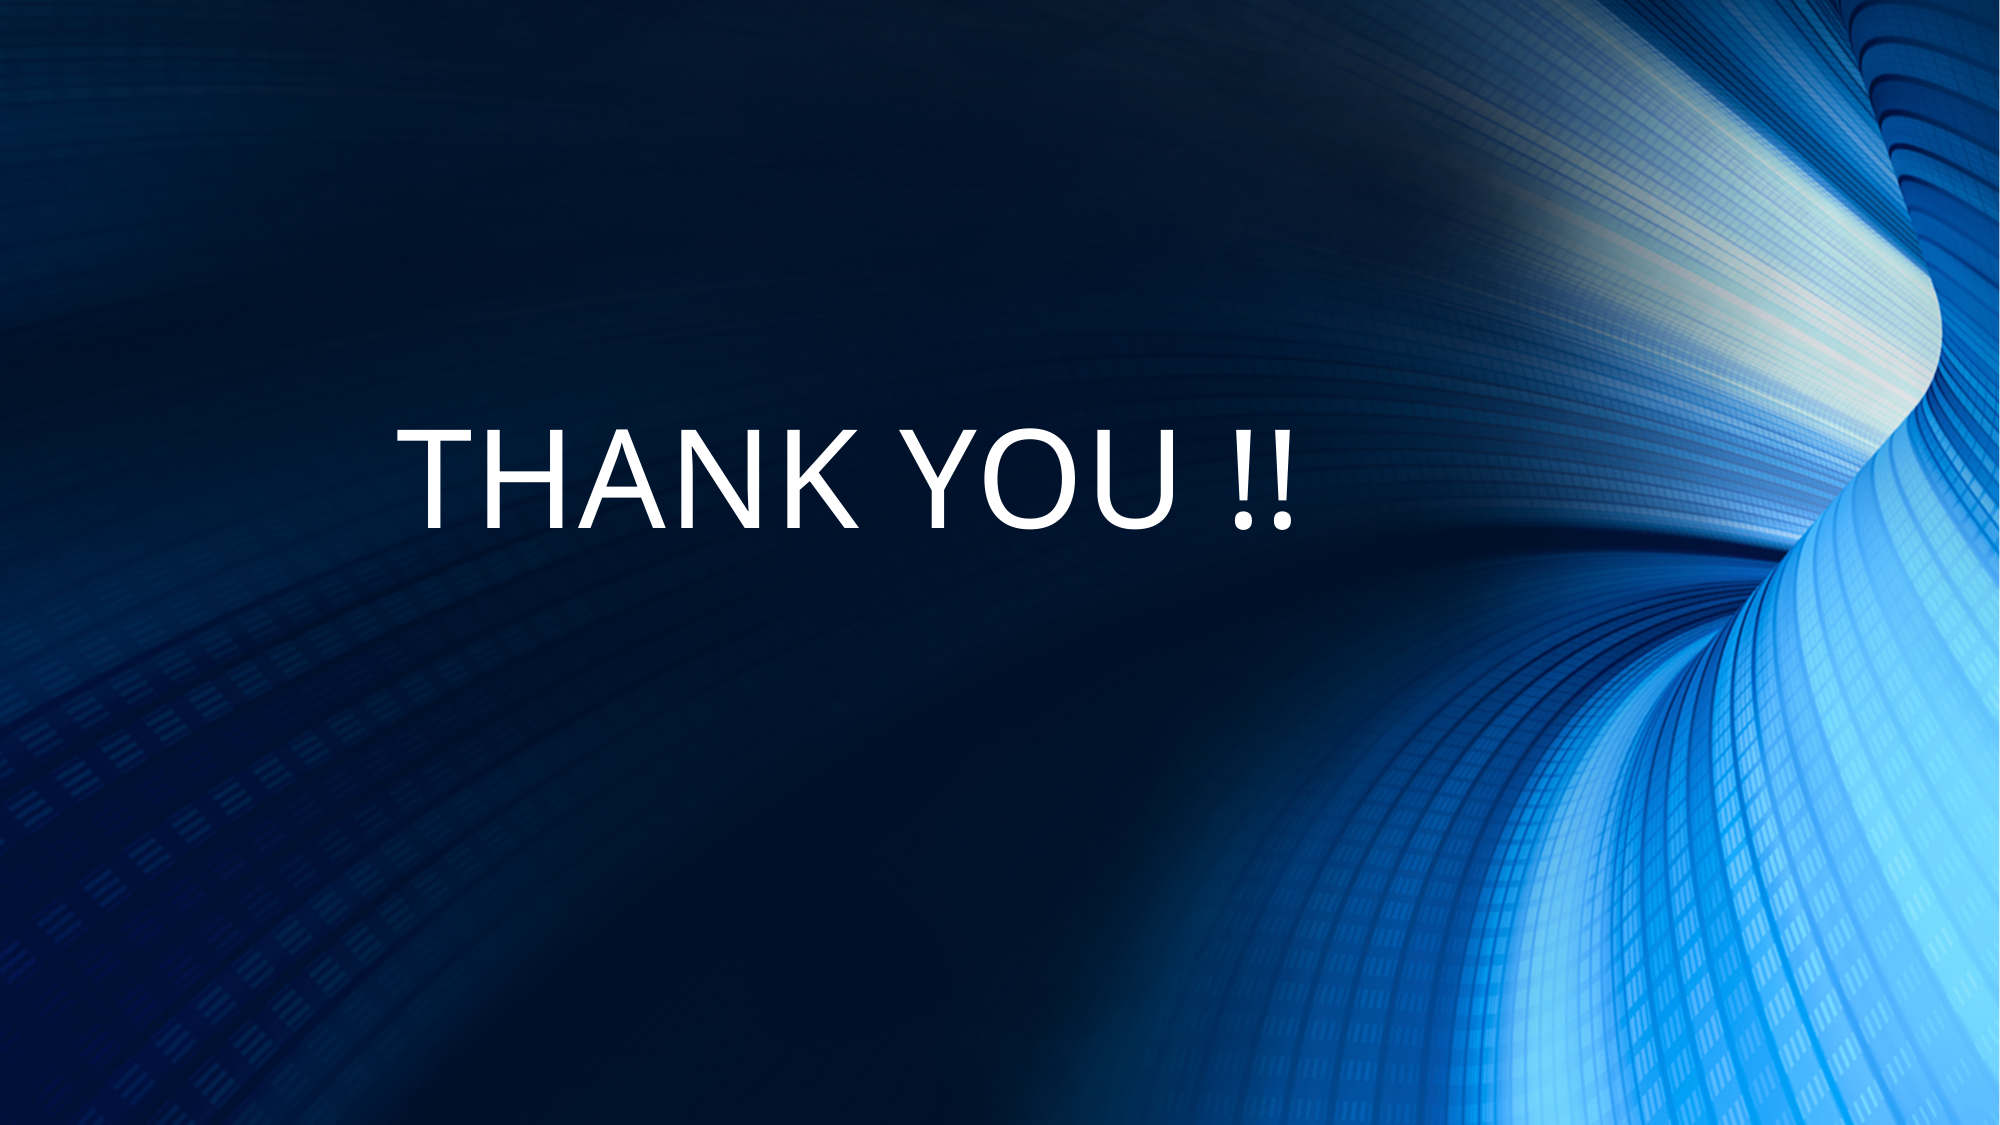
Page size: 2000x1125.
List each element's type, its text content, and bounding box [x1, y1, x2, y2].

picture [0, 0, 2000, 1125]
title THANK YOU !! [174, 54, 1525, 563]
